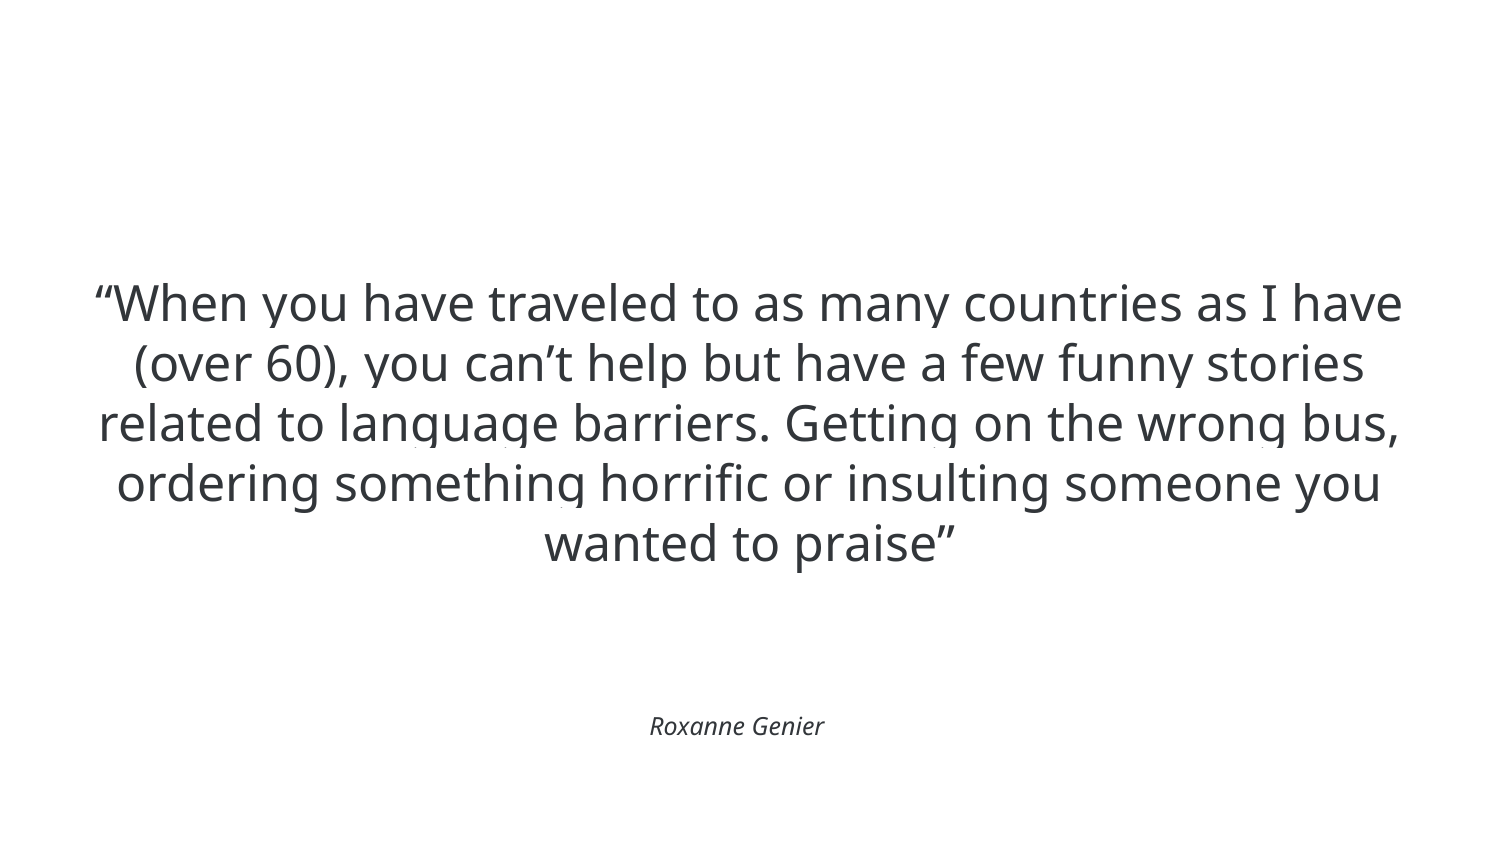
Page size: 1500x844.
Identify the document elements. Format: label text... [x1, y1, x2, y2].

text_box Roxanne Genier [627, 694, 1215, 844]
title “When you have traveled to as many countries as I have (over 60), you can’t help but have a few funny stories related to language barriers. Getting on the wrong bus, ordering something horrific or insulting someone you wanted to praise” [51, 352, 1449, 491]
